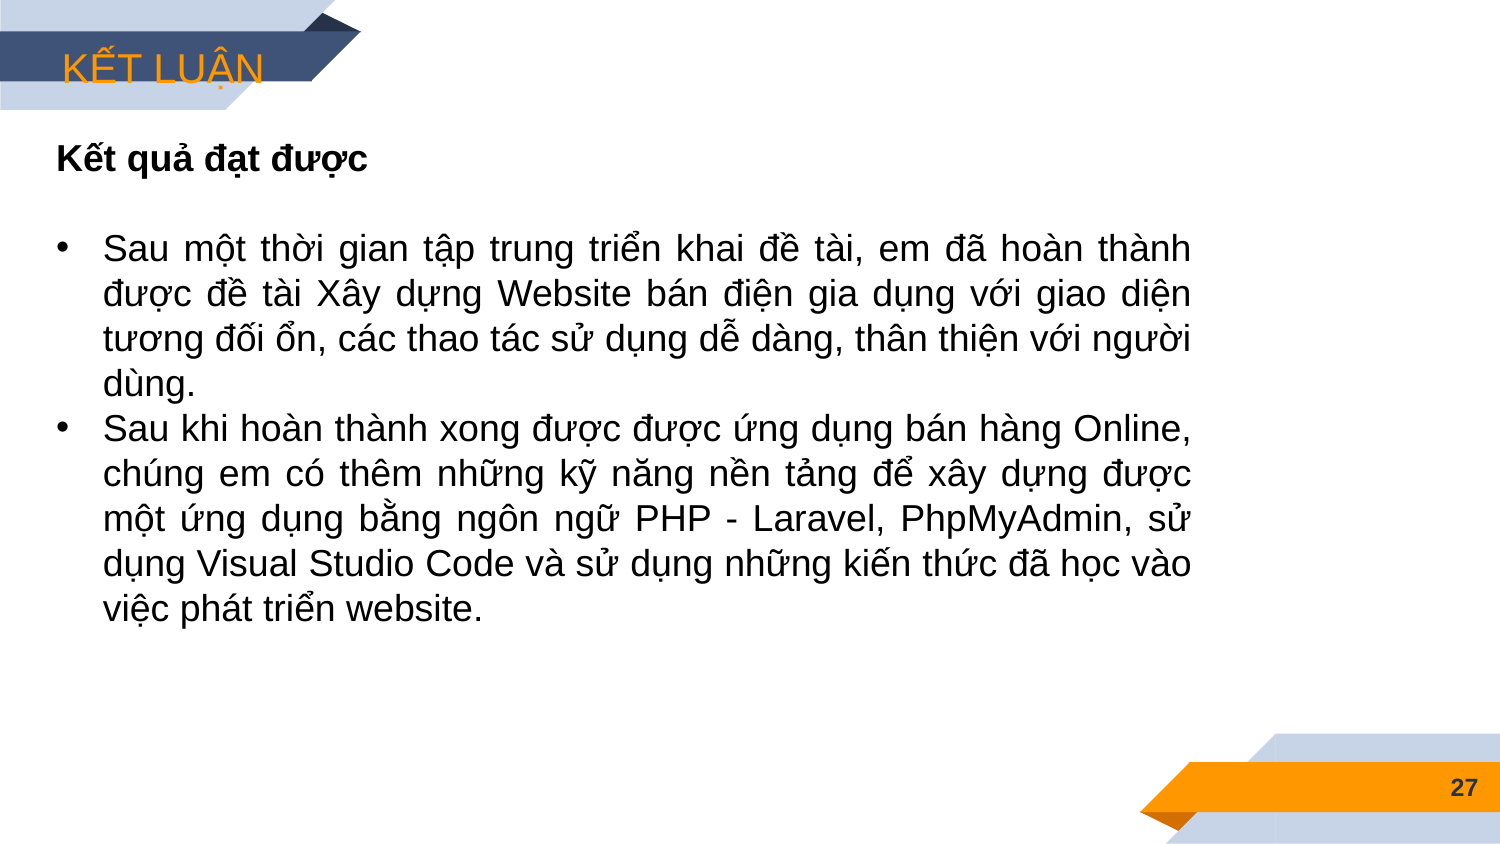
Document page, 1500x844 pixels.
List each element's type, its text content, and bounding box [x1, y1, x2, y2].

text_box KẾT LUẬN [0, 0, 314, 78]
slide_number 27 [1249, 760, 1494, 813]
text_box Kết quả đạt được Sau một thời gian tập trung triển khai đề tài, em đã hoàn thành được đề tài Xây dựng Website bán điện gia dụng với giao diện tương đối ổn, các thao tác sử dụng dễ dàng, thân thiện với người dùng. Sau khi hoàn thành xong được được ứng dụng bán hàng Online, chúng em có thêm những kỹ năng nền tảng để xây dựng được một ứng dụng bằng ngôn ngữ PHP - Laravel, PhpMyAdmin, sử dụng Visual Studio Code và sử dụng những kiến thức đã học vào việc phát triển website. [41, 126, 1207, 637]
